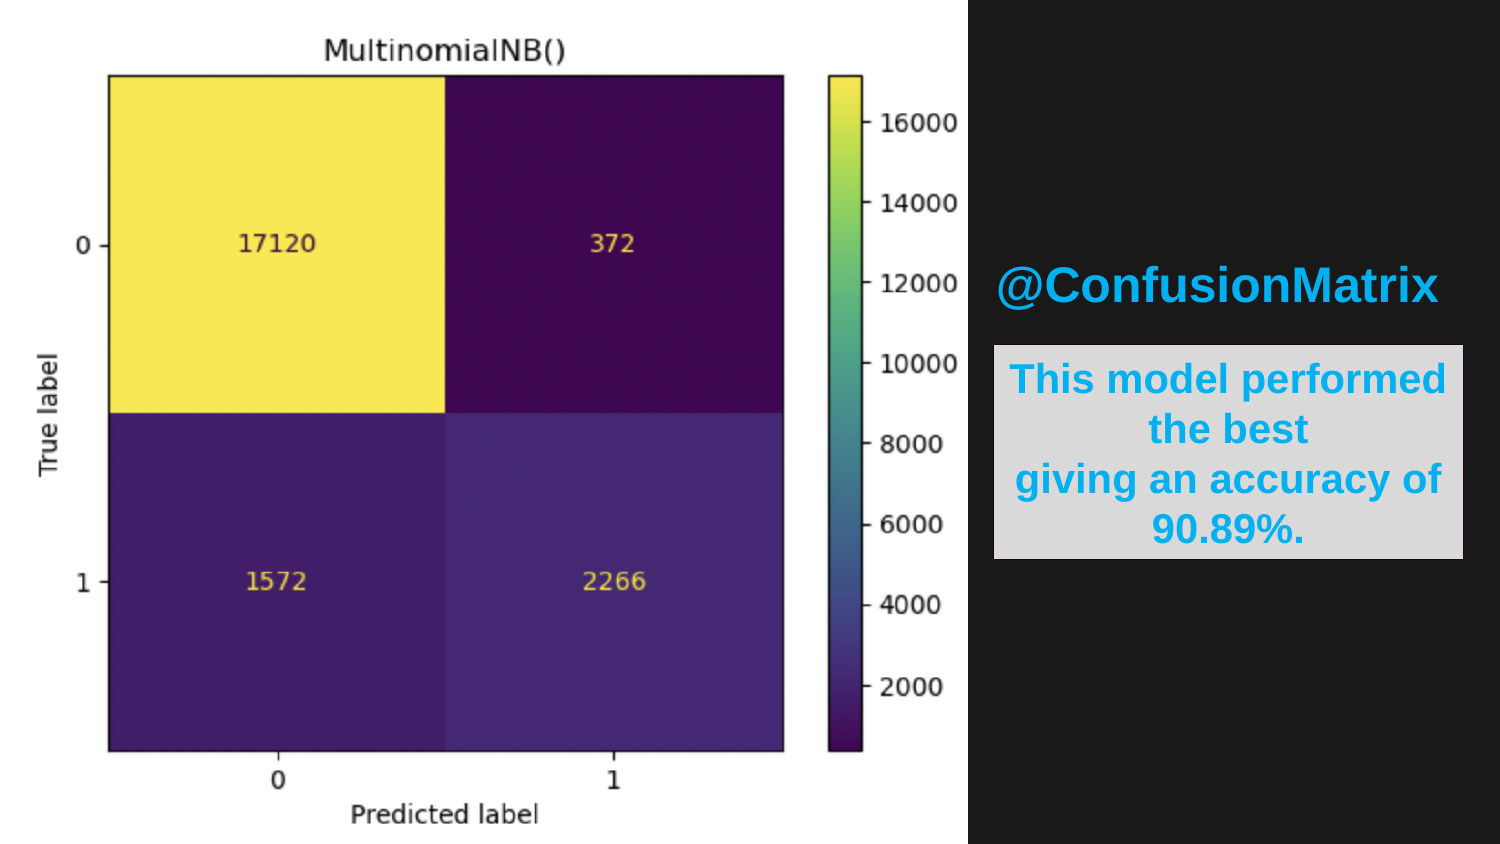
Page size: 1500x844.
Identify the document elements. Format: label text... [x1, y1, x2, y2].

picture [0, 0, 968, 844]
text_box @ConfusionMatrix [981, 244, 1464, 320]
text_box This model performed the best giving an accuracy of 90.89%. [993, 344, 1464, 560]
